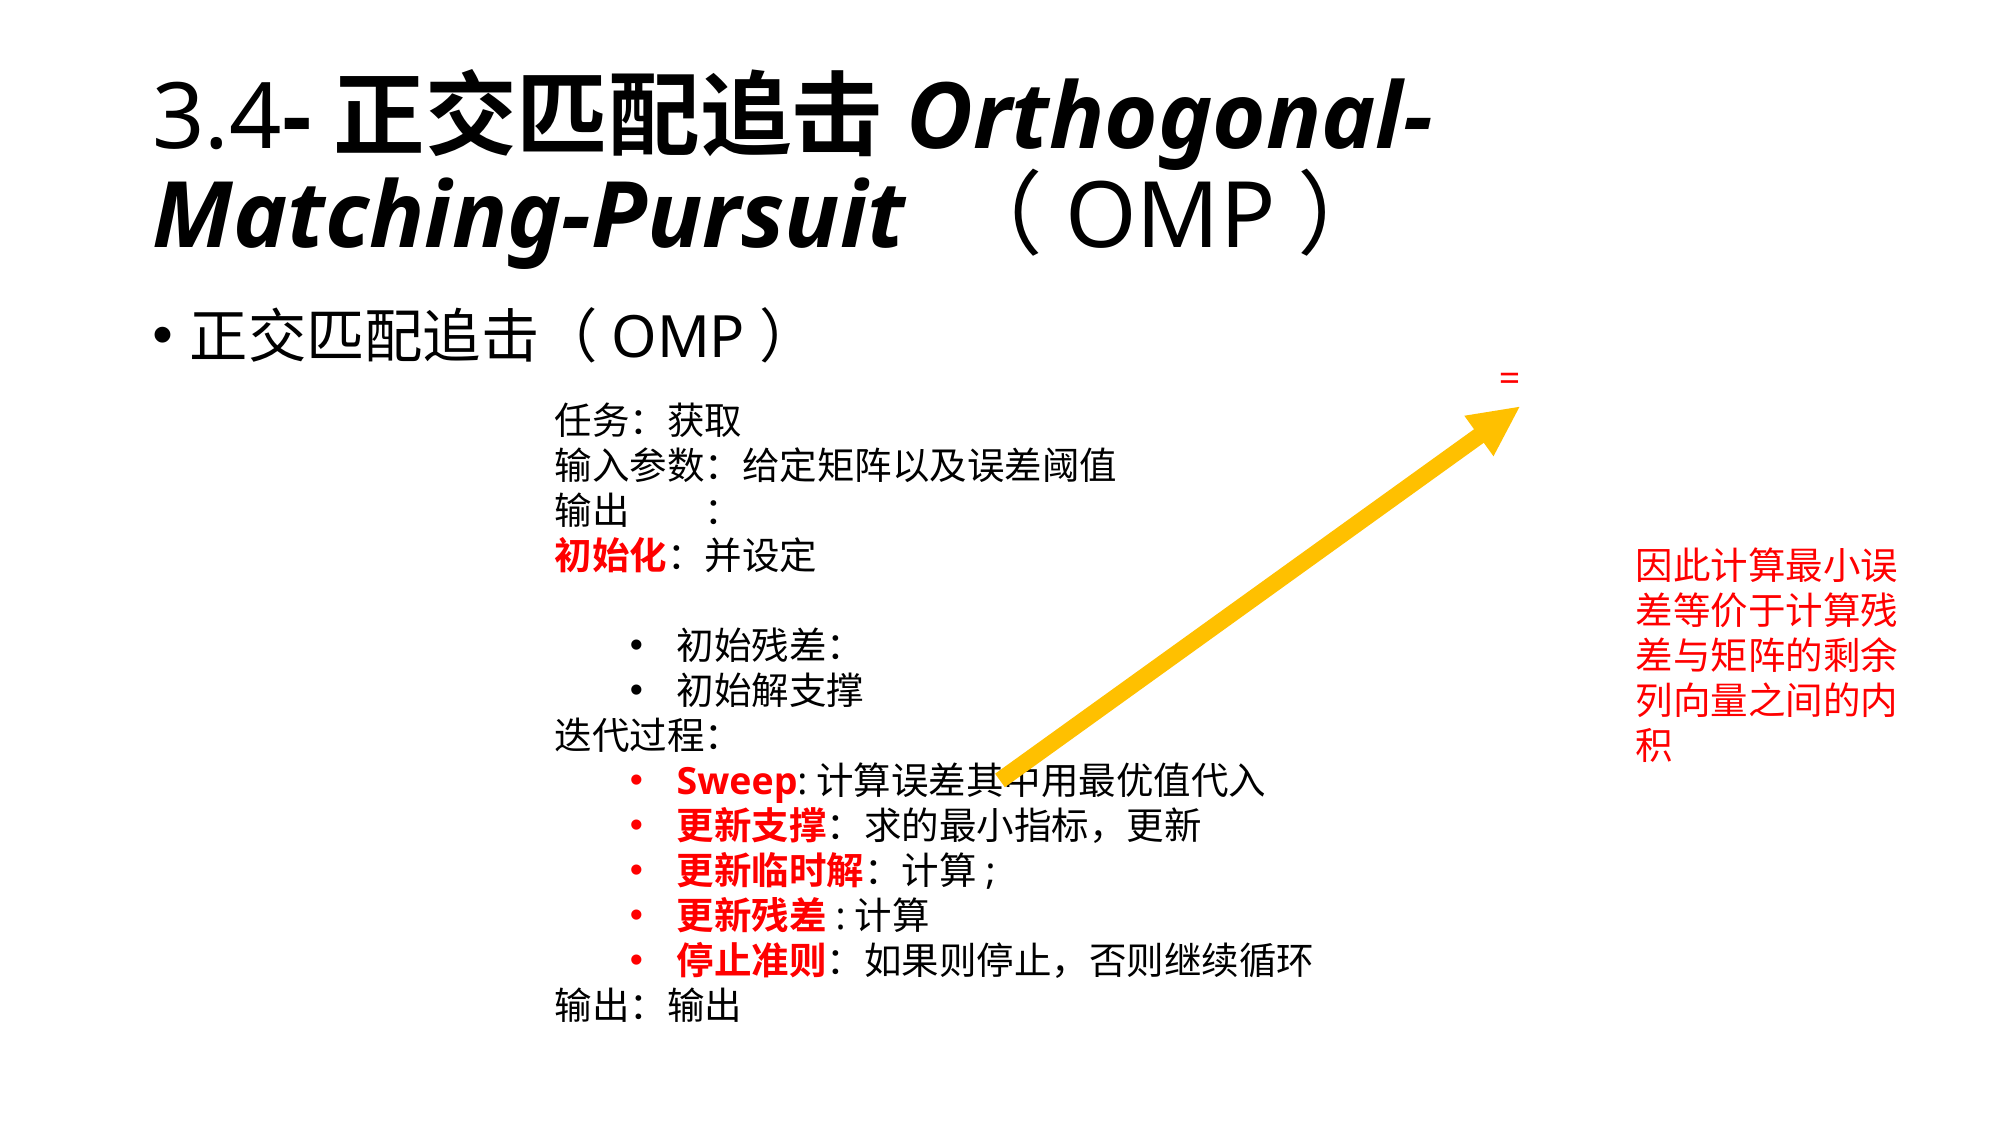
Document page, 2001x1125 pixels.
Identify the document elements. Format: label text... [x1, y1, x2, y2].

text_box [999, 588, 1520, 781]
list 正交匹配追击（OMP） [137, 299, 1863, 1014]
